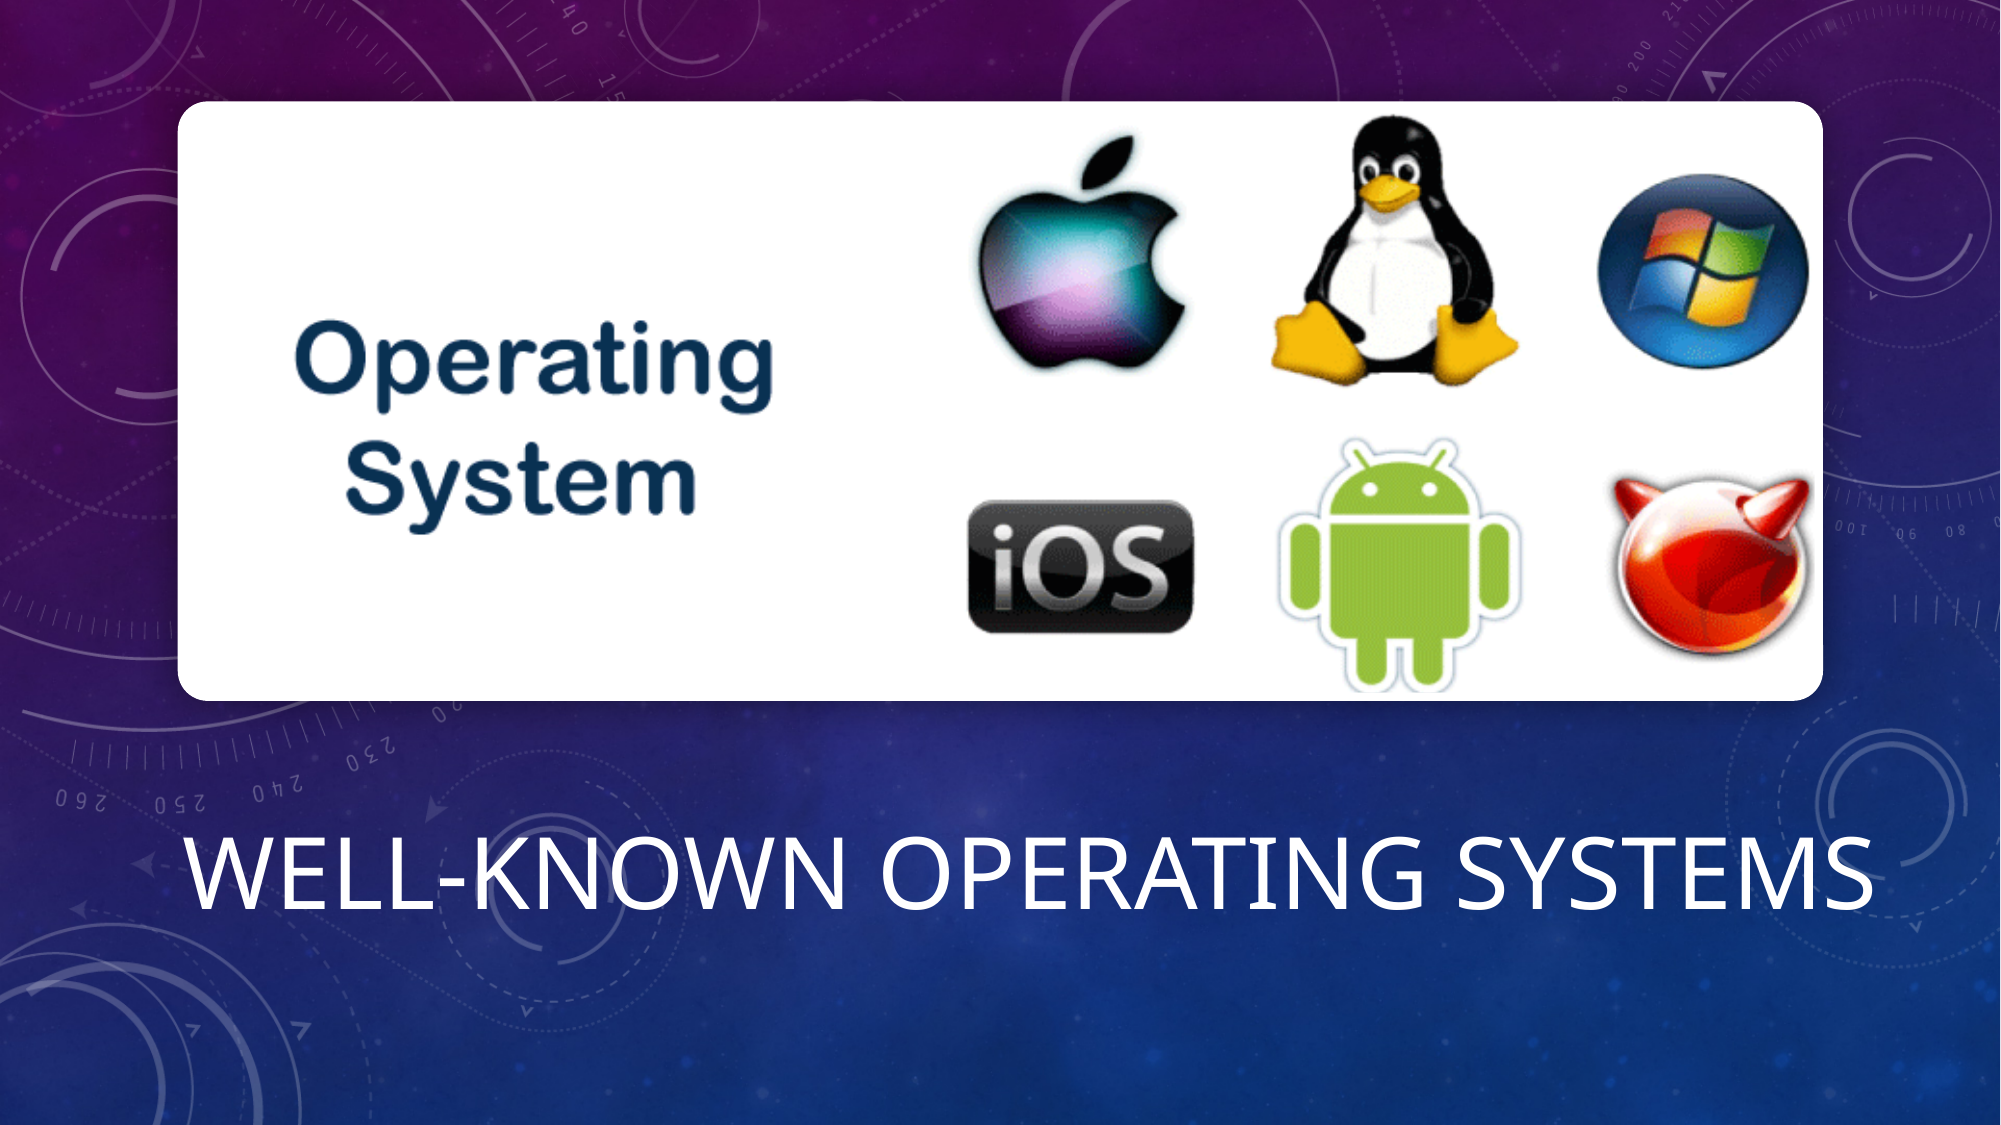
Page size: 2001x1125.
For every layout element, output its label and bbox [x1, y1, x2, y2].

list [181, 105, 1820, 697]
picture [0, 0, 2001, 1125]
